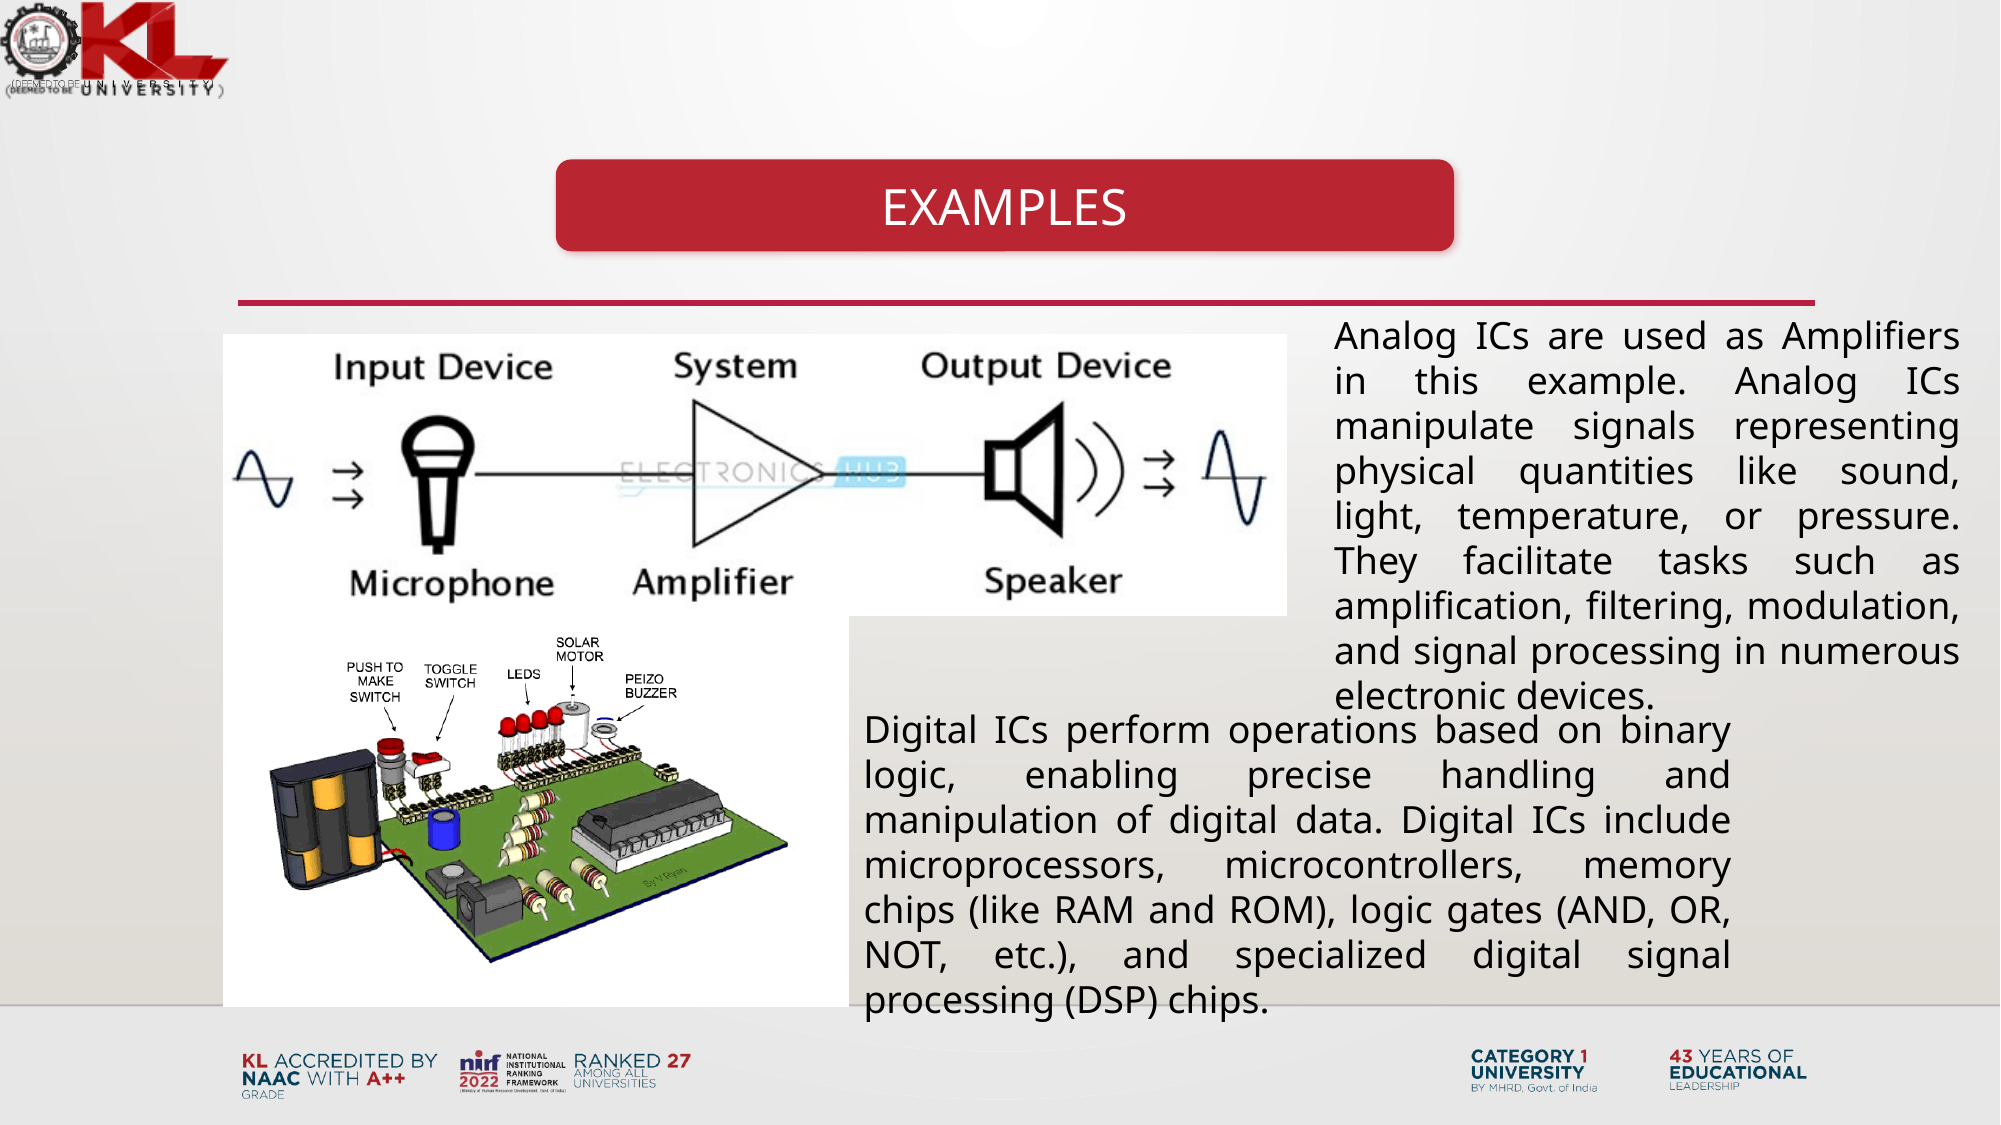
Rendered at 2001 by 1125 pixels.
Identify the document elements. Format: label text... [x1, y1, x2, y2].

picture [1447, 1045, 1814, 1101]
text_box EXAMPLES [554, 158, 1456, 253]
picture [238, 1045, 716, 1103]
picture [0, 0, 327, 99]
text_box Analog ICs are used as Amplifiers in this example. Analog ICs manipulate signals representing physical quantities like sound, light, temperature, or pressure. They facilitate tasks such as amplification, filtering, modulation, and signal processing in numerous electronic devices. [1319, 304, 1976, 725]
text_box Digital ICs perform operations based on binary logic, enabling precise handling and manipulation of digital data. Digital ICs include microprocessors, microcontrollers, memory chips (like RAM and ROM), logic gates (AND, OR, NOT, etc.), and specialized digital signal processing (DSP) chips. [848, 699, 1747, 1029]
picture [223, 334, 1287, 1007]
